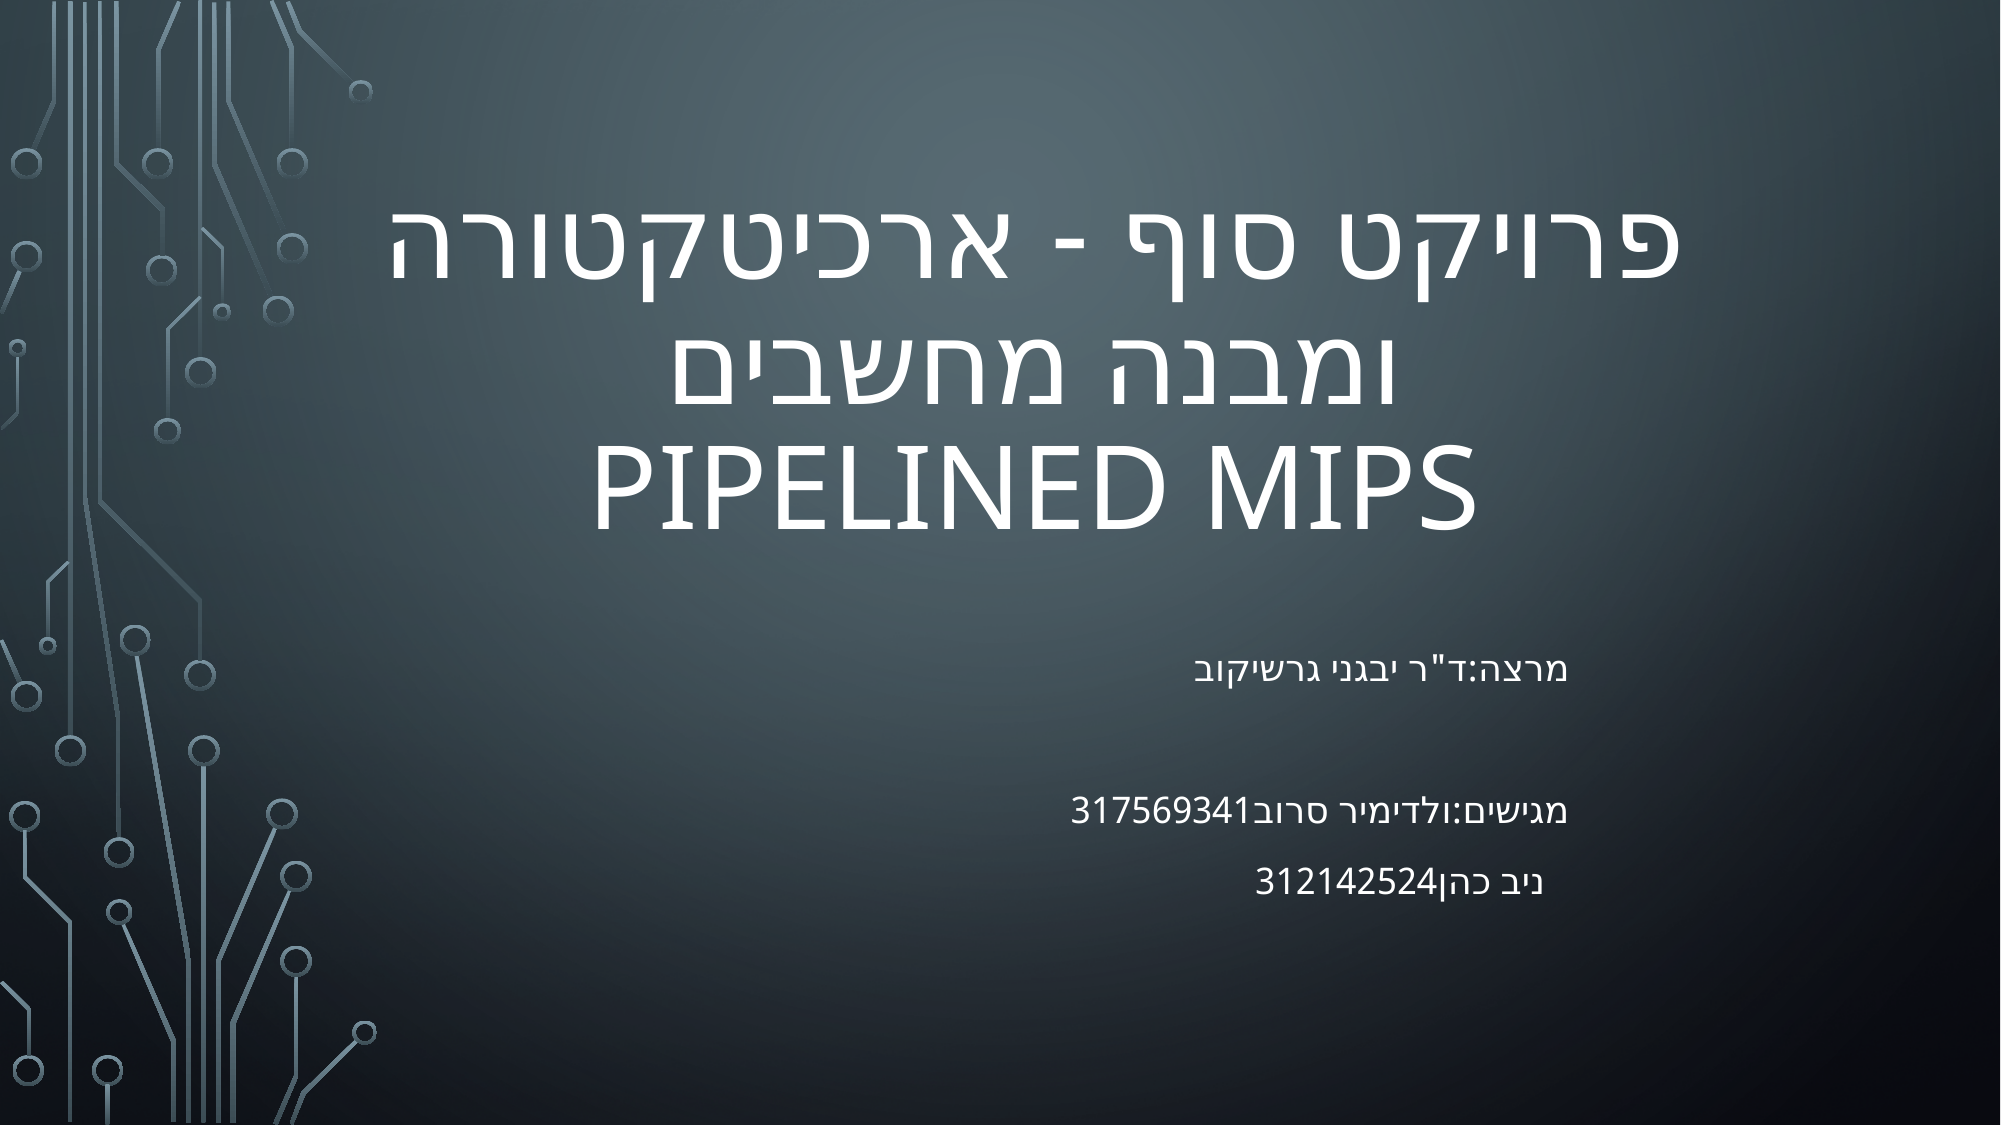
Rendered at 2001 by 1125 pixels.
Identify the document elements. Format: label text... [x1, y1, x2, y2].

title פרויקט סוף - ארכיטקטורה ומבנה מחשבים Pipelined MIPS [362, 74, 1706, 563]
subtitle מרצה: ד"ר יבגני גרשיקוב מגישים: ולדימיר סרוב 317569341 ניב כהן 312142524 [754, 628, 1585, 911]
